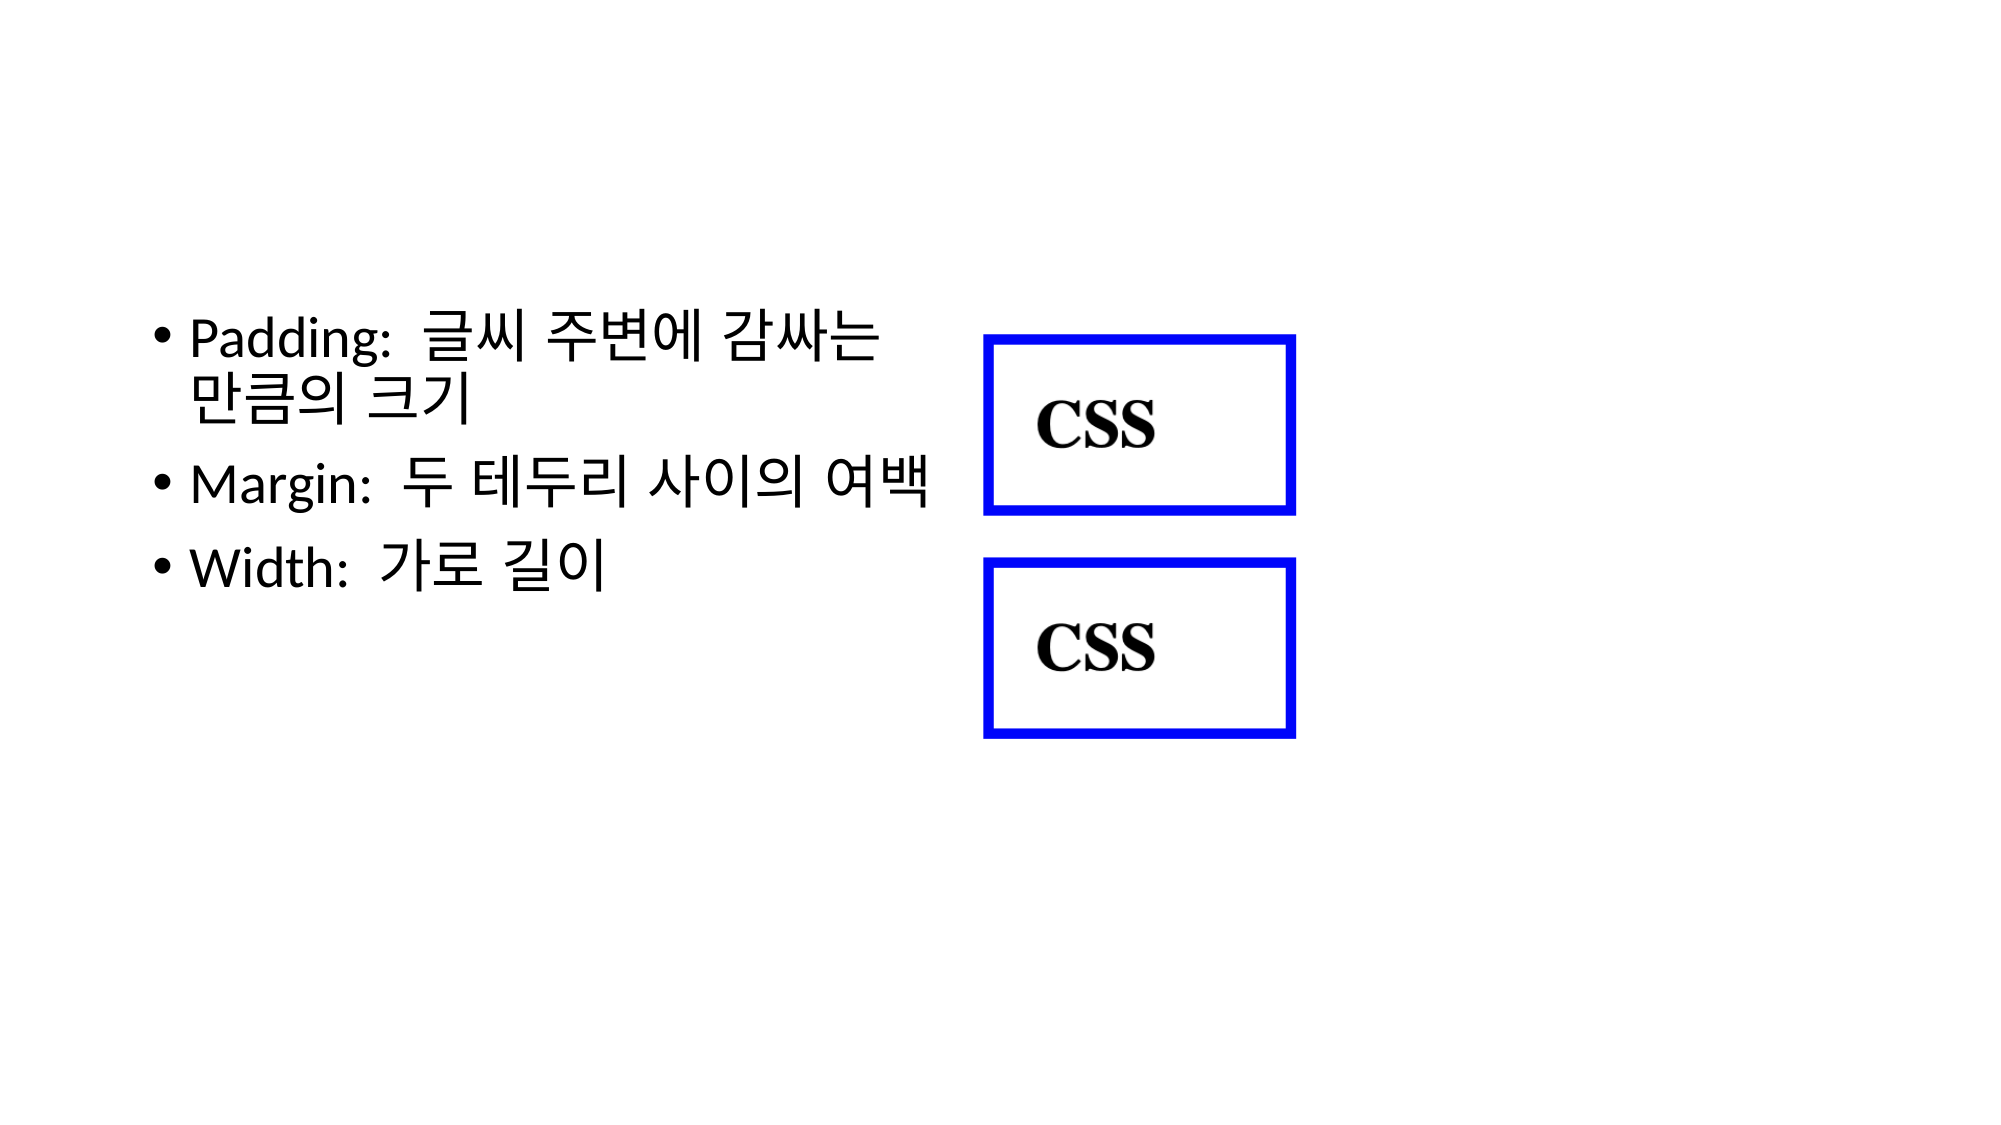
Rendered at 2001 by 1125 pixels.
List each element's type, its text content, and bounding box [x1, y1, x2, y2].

picture [950, 303, 1853, 1010]
list Padding: 글씨 주변에 감싸는 만큼의 크기 Margin: 두 테두리 사이의 여백 Width: 가로 길이 [137, 299, 951, 1014]
